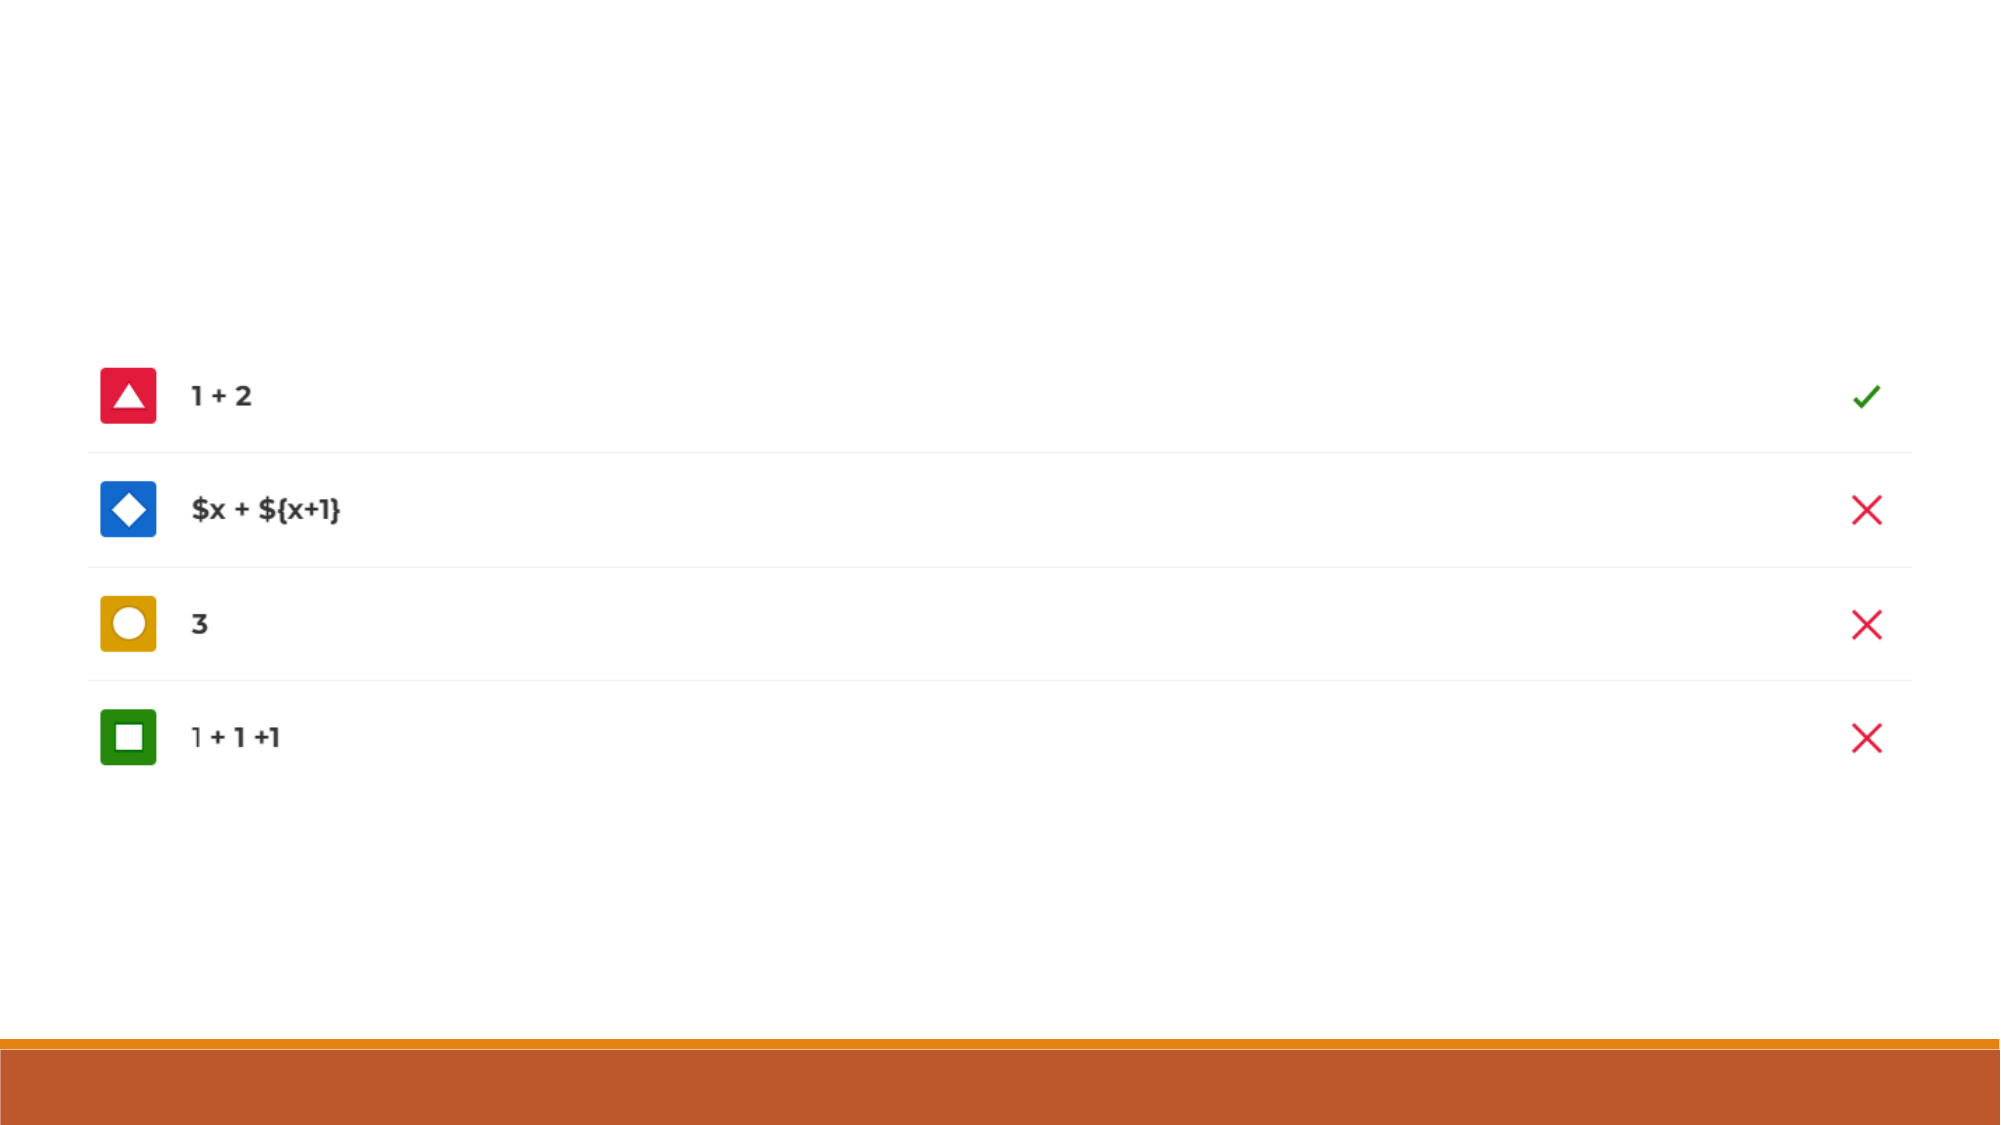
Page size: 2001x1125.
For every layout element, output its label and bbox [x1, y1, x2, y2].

picture [87, 353, 1913, 772]
